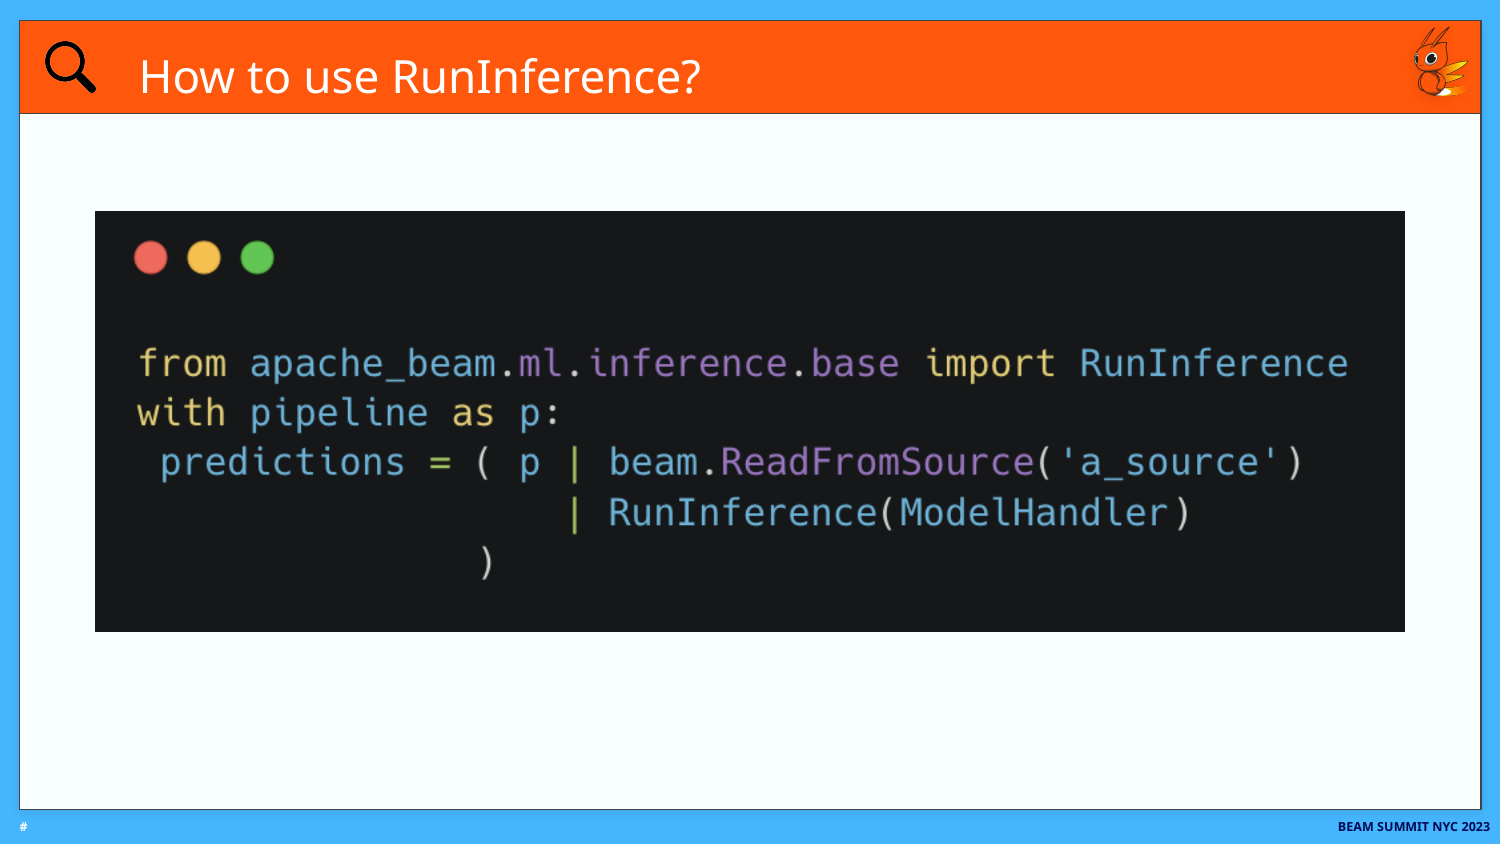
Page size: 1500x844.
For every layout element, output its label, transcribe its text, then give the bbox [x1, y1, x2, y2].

picture [1395, 24, 1482, 102]
picture [45, 41, 96, 93]
title How to use RunInference? [123, 32, 1263, 95]
picture [95, 211, 1405, 633]
